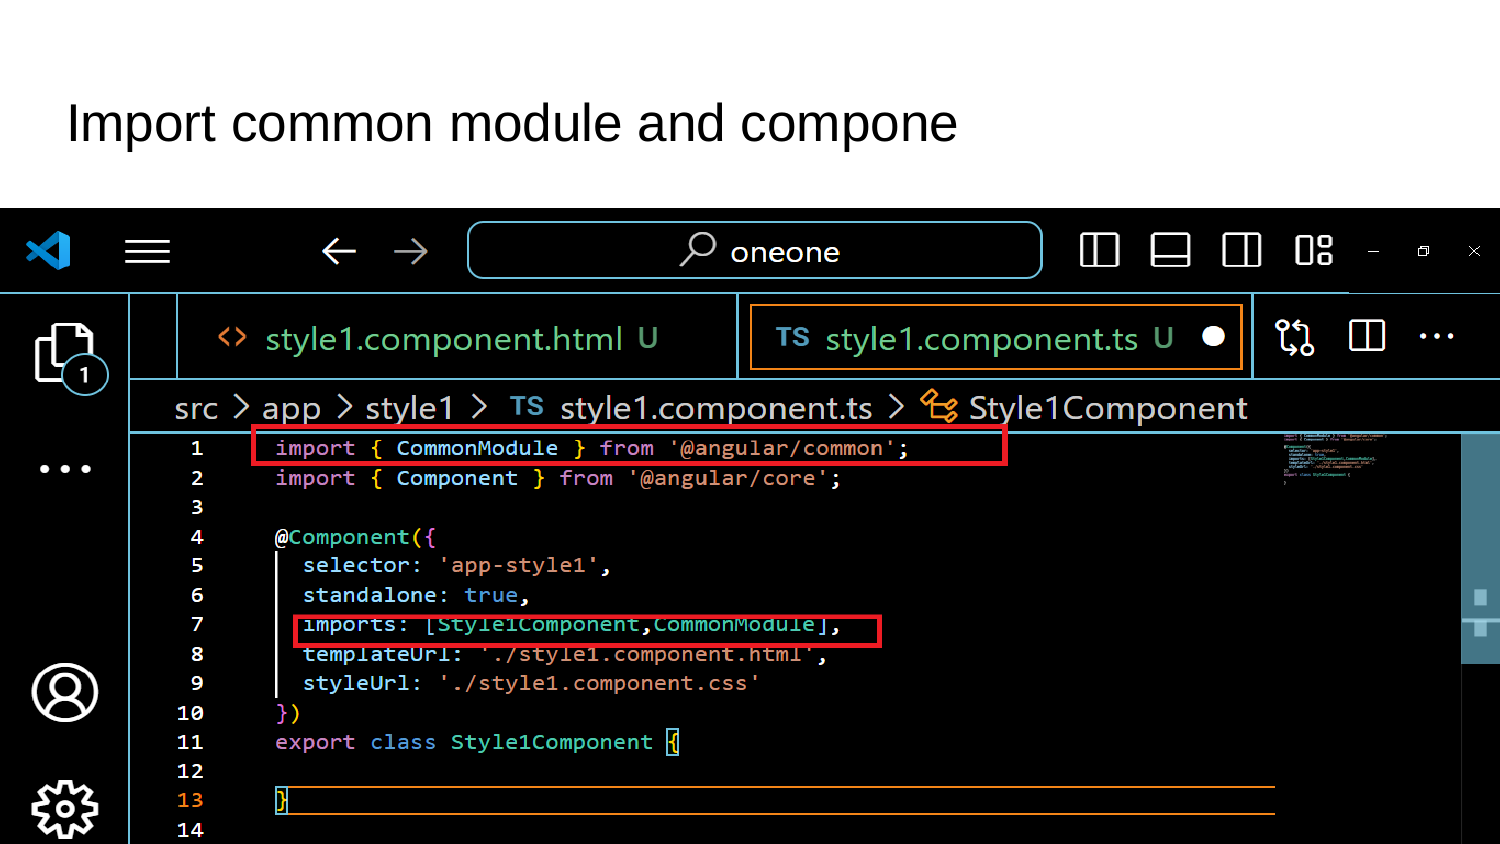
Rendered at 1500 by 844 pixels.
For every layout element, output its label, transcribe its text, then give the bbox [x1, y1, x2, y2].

title Import common module and compone [51, 72, 1449, 167]
picture [0, 208, 1500, 844]
